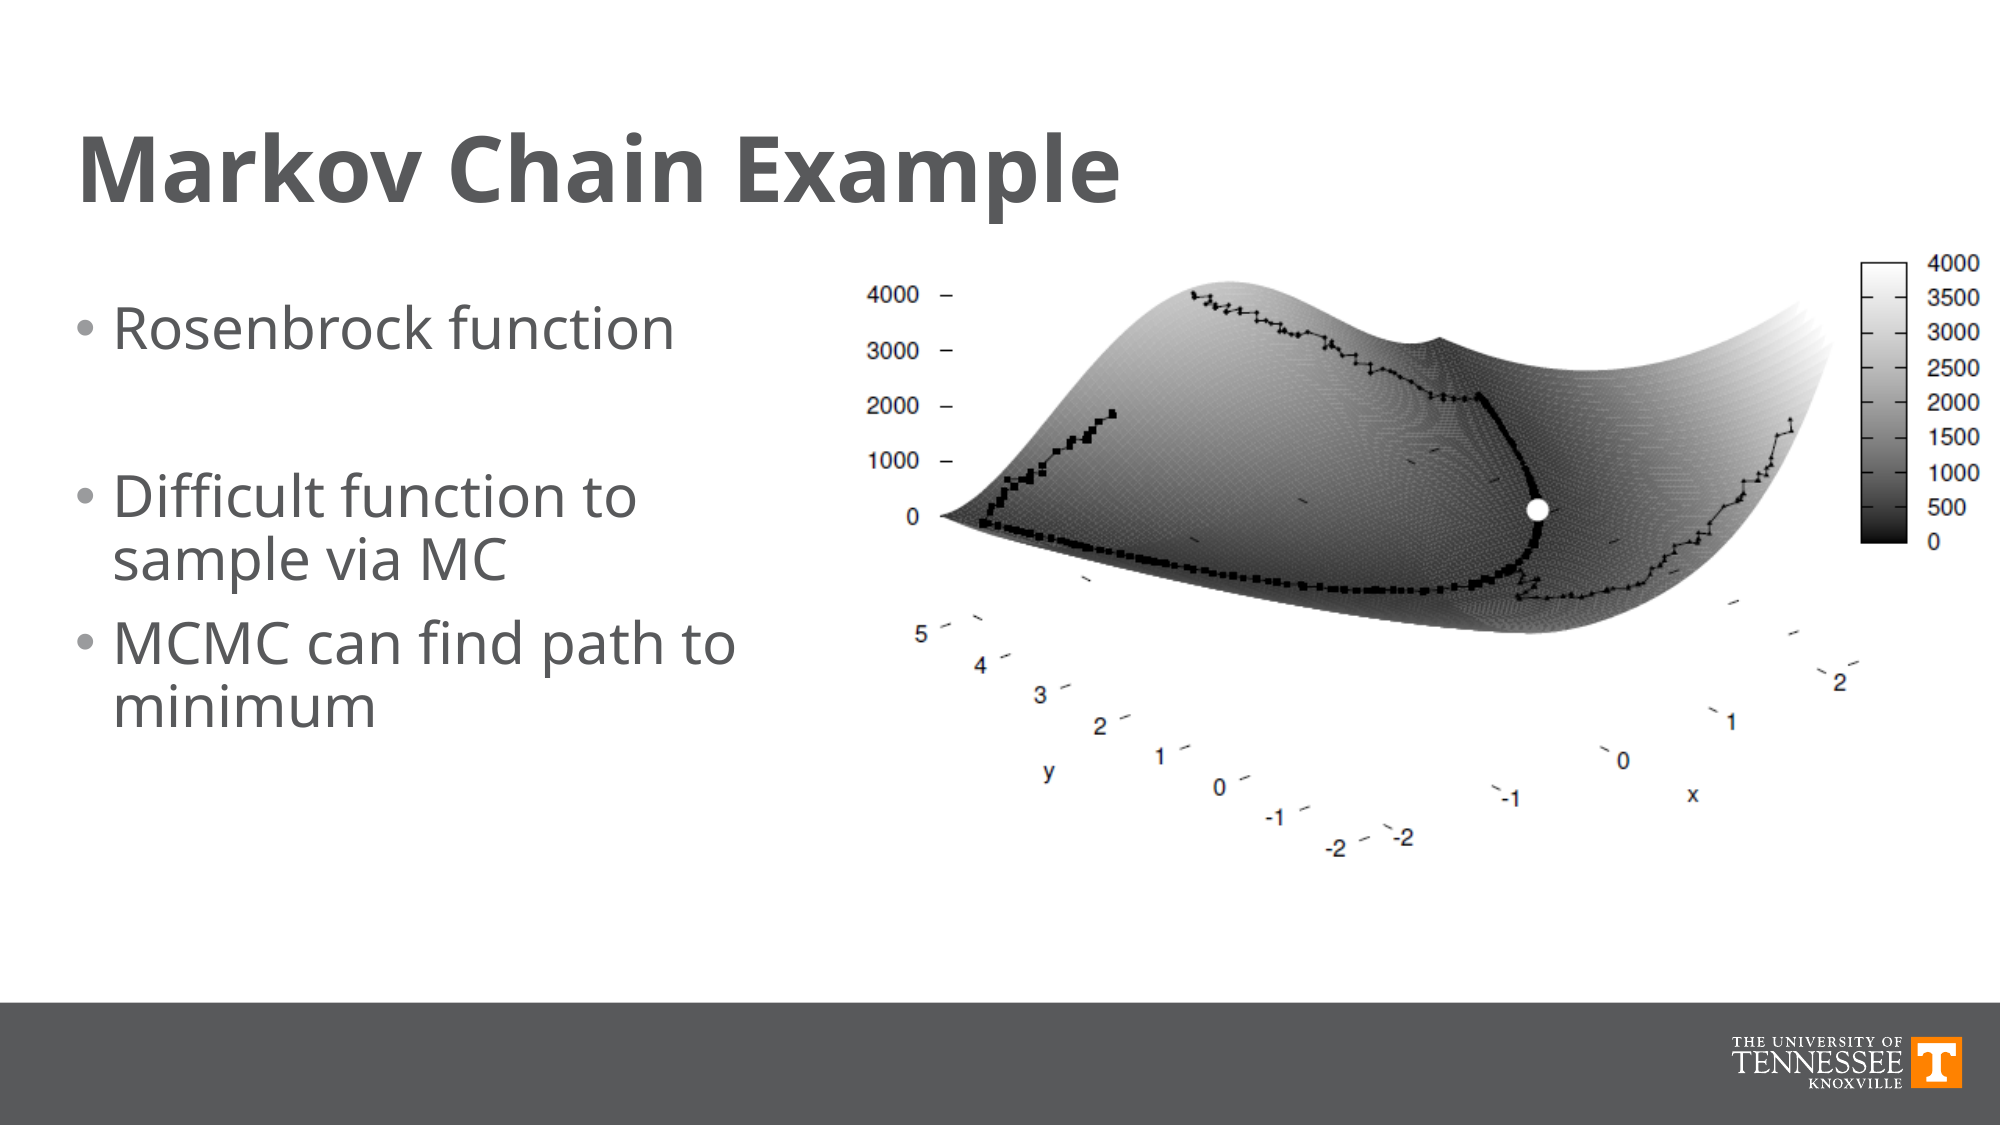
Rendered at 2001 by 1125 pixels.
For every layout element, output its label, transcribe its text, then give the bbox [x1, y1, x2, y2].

title Markov Chain Example [75, 37, 1925, 222]
picture [845, 242, 2000, 882]
